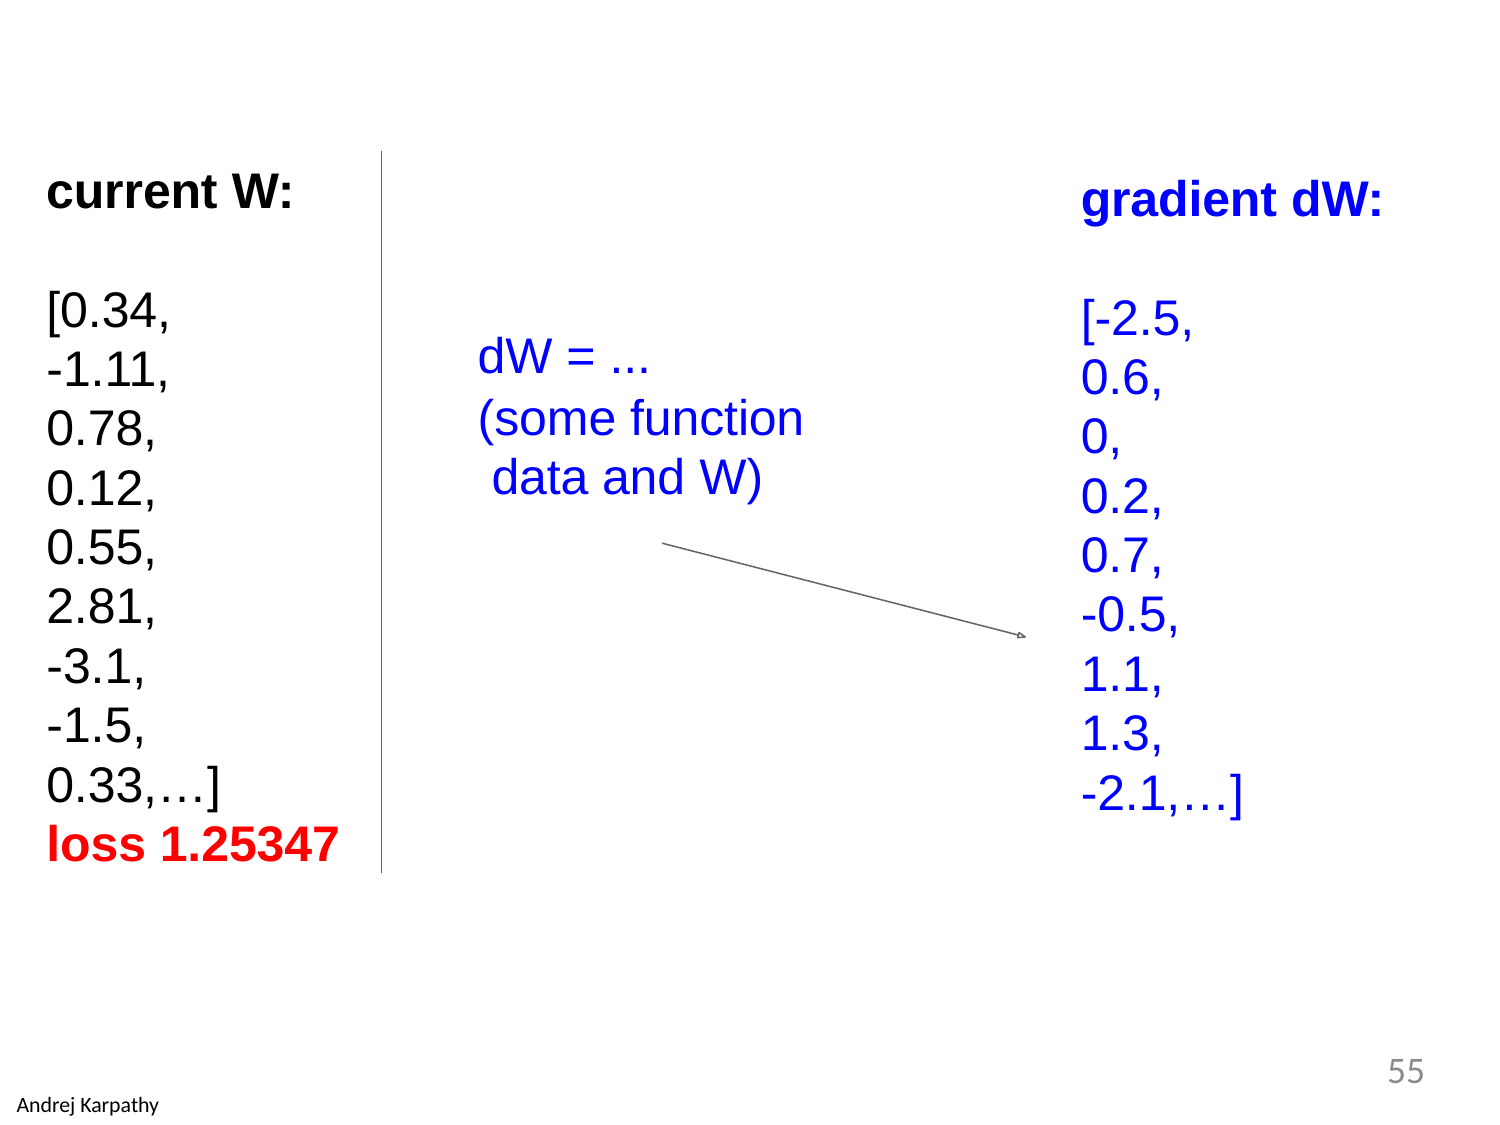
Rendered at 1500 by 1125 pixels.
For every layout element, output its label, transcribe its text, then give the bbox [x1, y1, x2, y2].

text_box [1017, 632, 1026, 638]
text_box [-2.5, 0.6, 0, 0.2, 0.7, -0.5, 1.1, 1.3, -2.1,…] [1078, 285, 1247, 821]
text_box Andrej Karpathy [1, 1083, 175, 1125]
slide_number 54 [1080, 1046, 1425, 1092]
text_box gradient dW: [1078, 166, 1389, 227]
text_box dW = ... (some function data and W) [475, 323, 808, 505]
text_box current W: [44, 158, 299, 219]
text_box [0.34, -1.11, 0.78, 0.12, 0.55, 2.81, -3.1, -1.5, 0.33,…] loss 1.25347 [44, 277, 343, 872]
